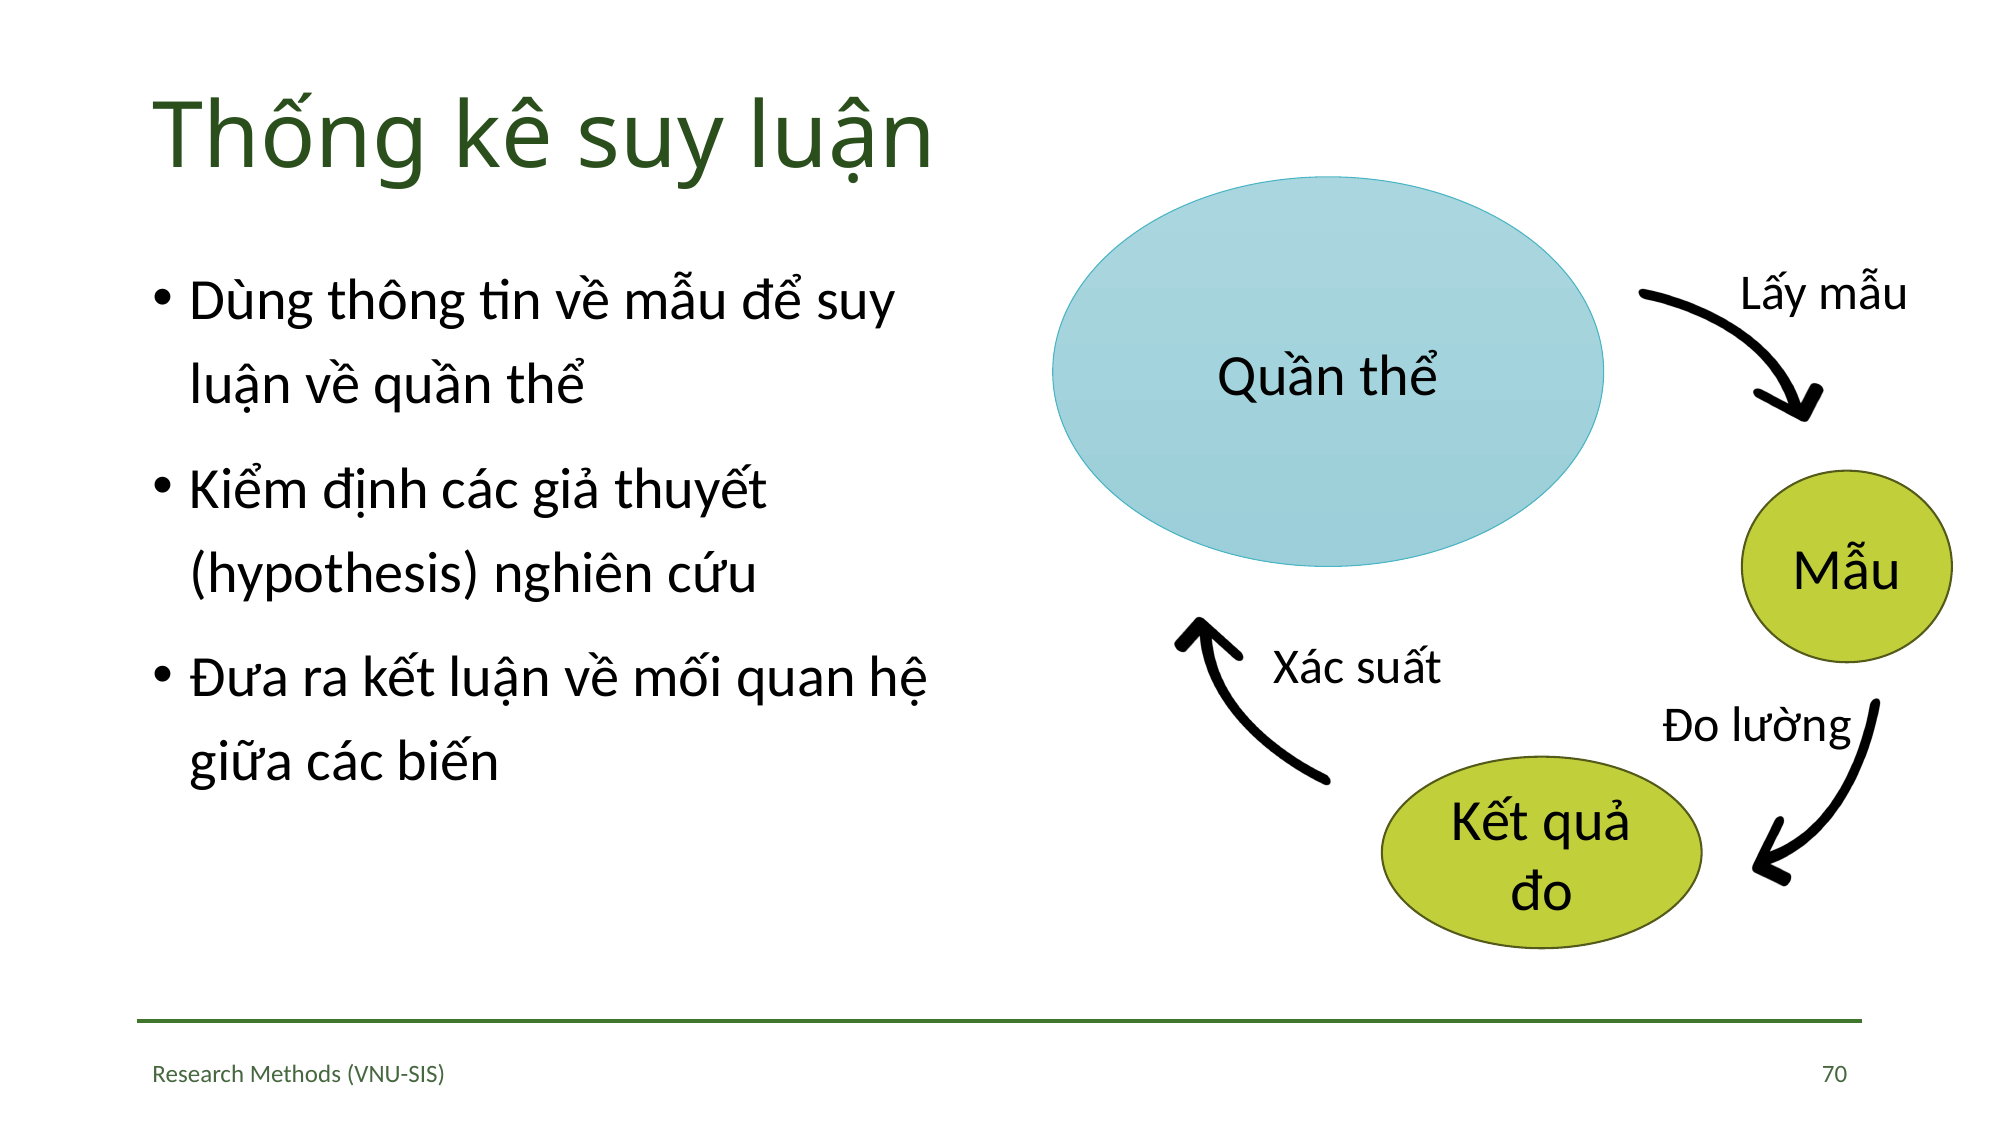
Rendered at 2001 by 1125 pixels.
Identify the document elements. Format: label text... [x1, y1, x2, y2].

picture [1590, 230, 1862, 470]
text_box Xác suất [1335, 626, 1530, 702]
text_box Quần thể [1052, 176, 1605, 567]
title Thống kê suy luận [137, 59, 1863, 216]
footer Research Methods (VNU-SIS) [137, 1042, 514, 1103]
picture [1125, 574, 1394, 837]
text_box Đo lường [1647, 683, 1745, 759]
list Dùng thông tin về mẫu để suy luận về quần thể Kiểm định các giả thuyết (hypothesis) nghiên cứu Đưa ra kết luận về mối quan hệ giữa các biến [137, 239, 989, 924]
text_box Lấy mẫu [1801, 251, 1970, 327]
text_box Kết quả đo [1380, 755, 1703, 950]
text_box Mẫu [1740, 469, 1953, 664]
picture [1703, 652, 1939, 923]
slide_number 70 [1412, 1042, 1863, 1103]
